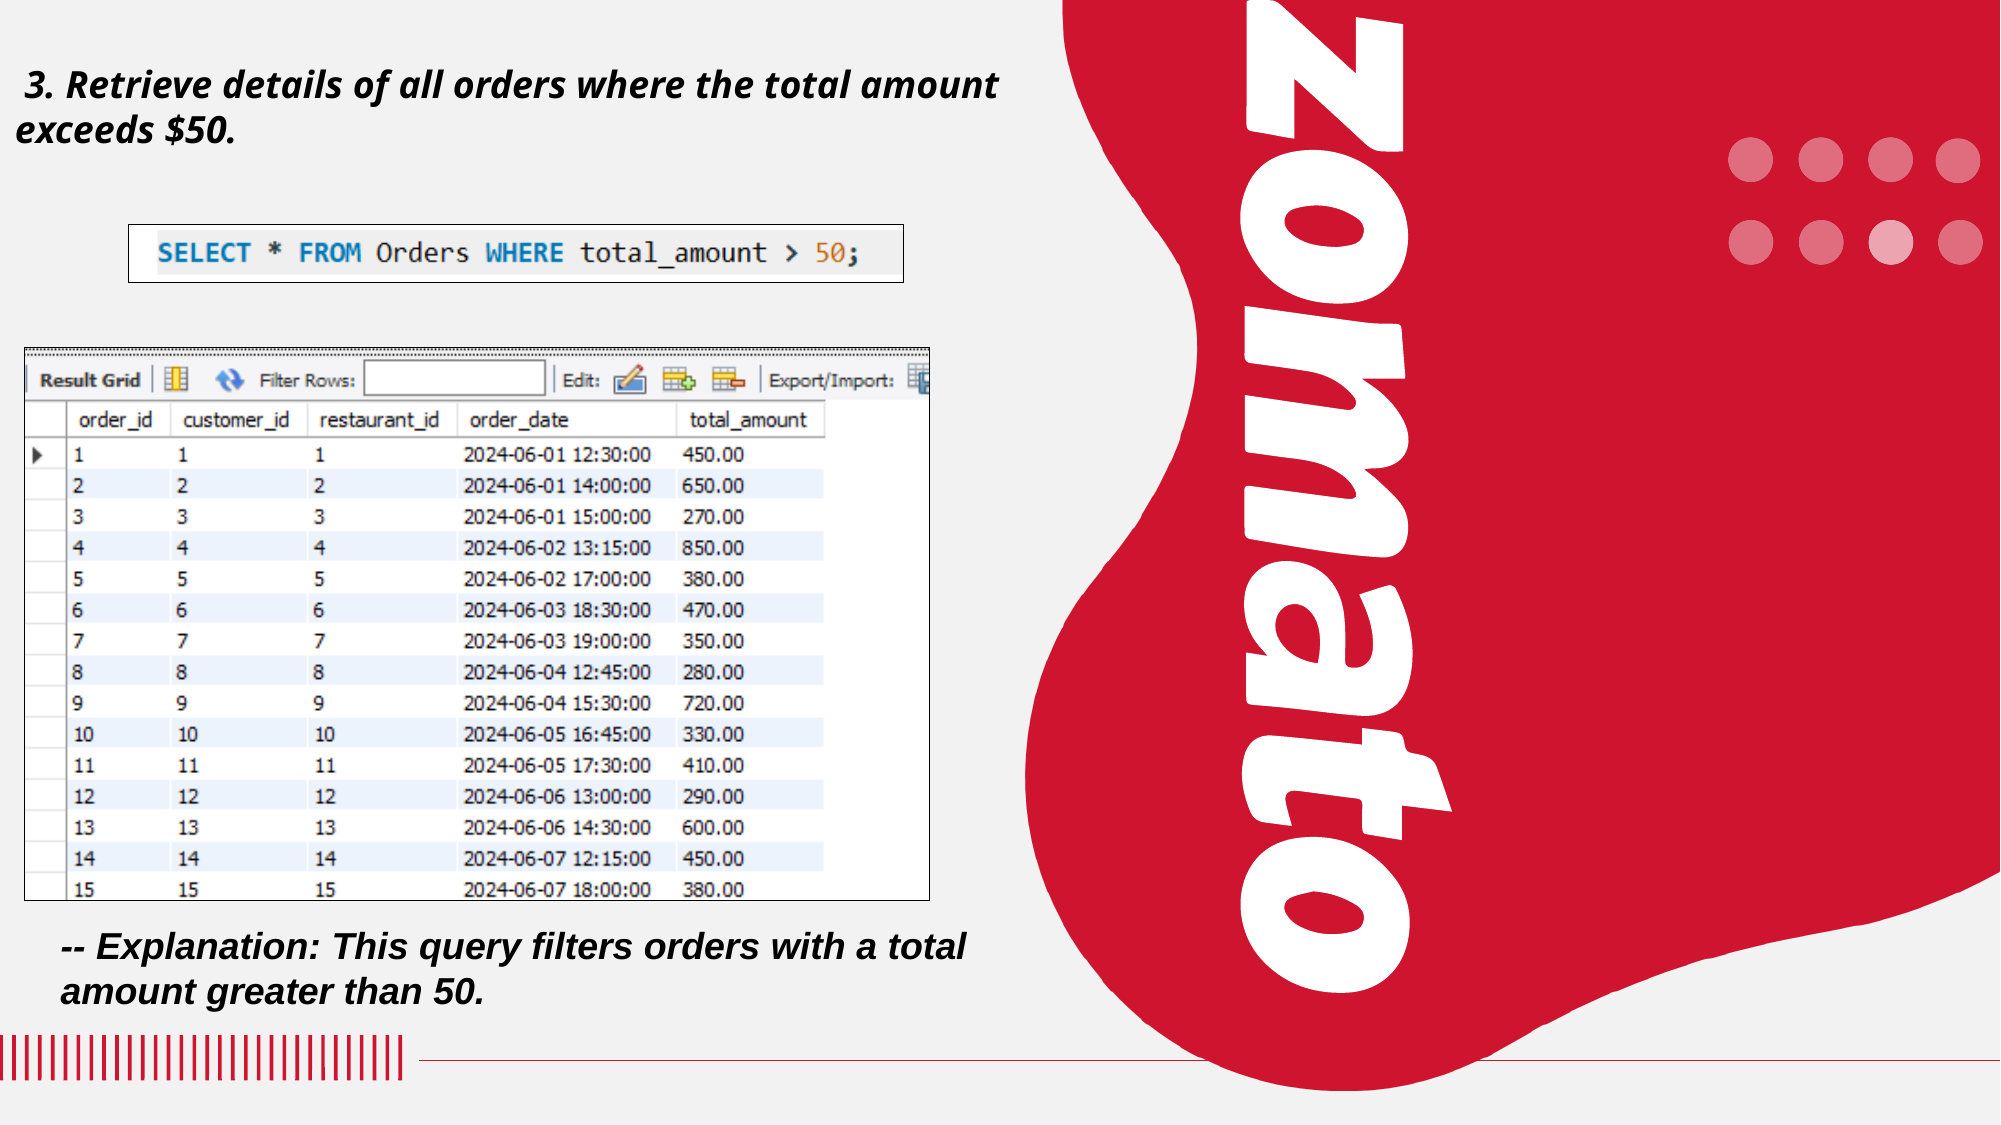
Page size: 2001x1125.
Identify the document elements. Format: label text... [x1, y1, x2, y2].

text_box 3. Retrieve details of all orders where the total amount exceeds $50. [0, 53, 1019, 159]
text_box -- Explanation: This query filters orders with a total amount greater than 50. [45, 914, 1019, 1020]
picture [127, 224, 904, 283]
picture [1024, 0, 2000, 1092]
picture [24, 347, 930, 901]
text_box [1239, 0, 1453, 994]
